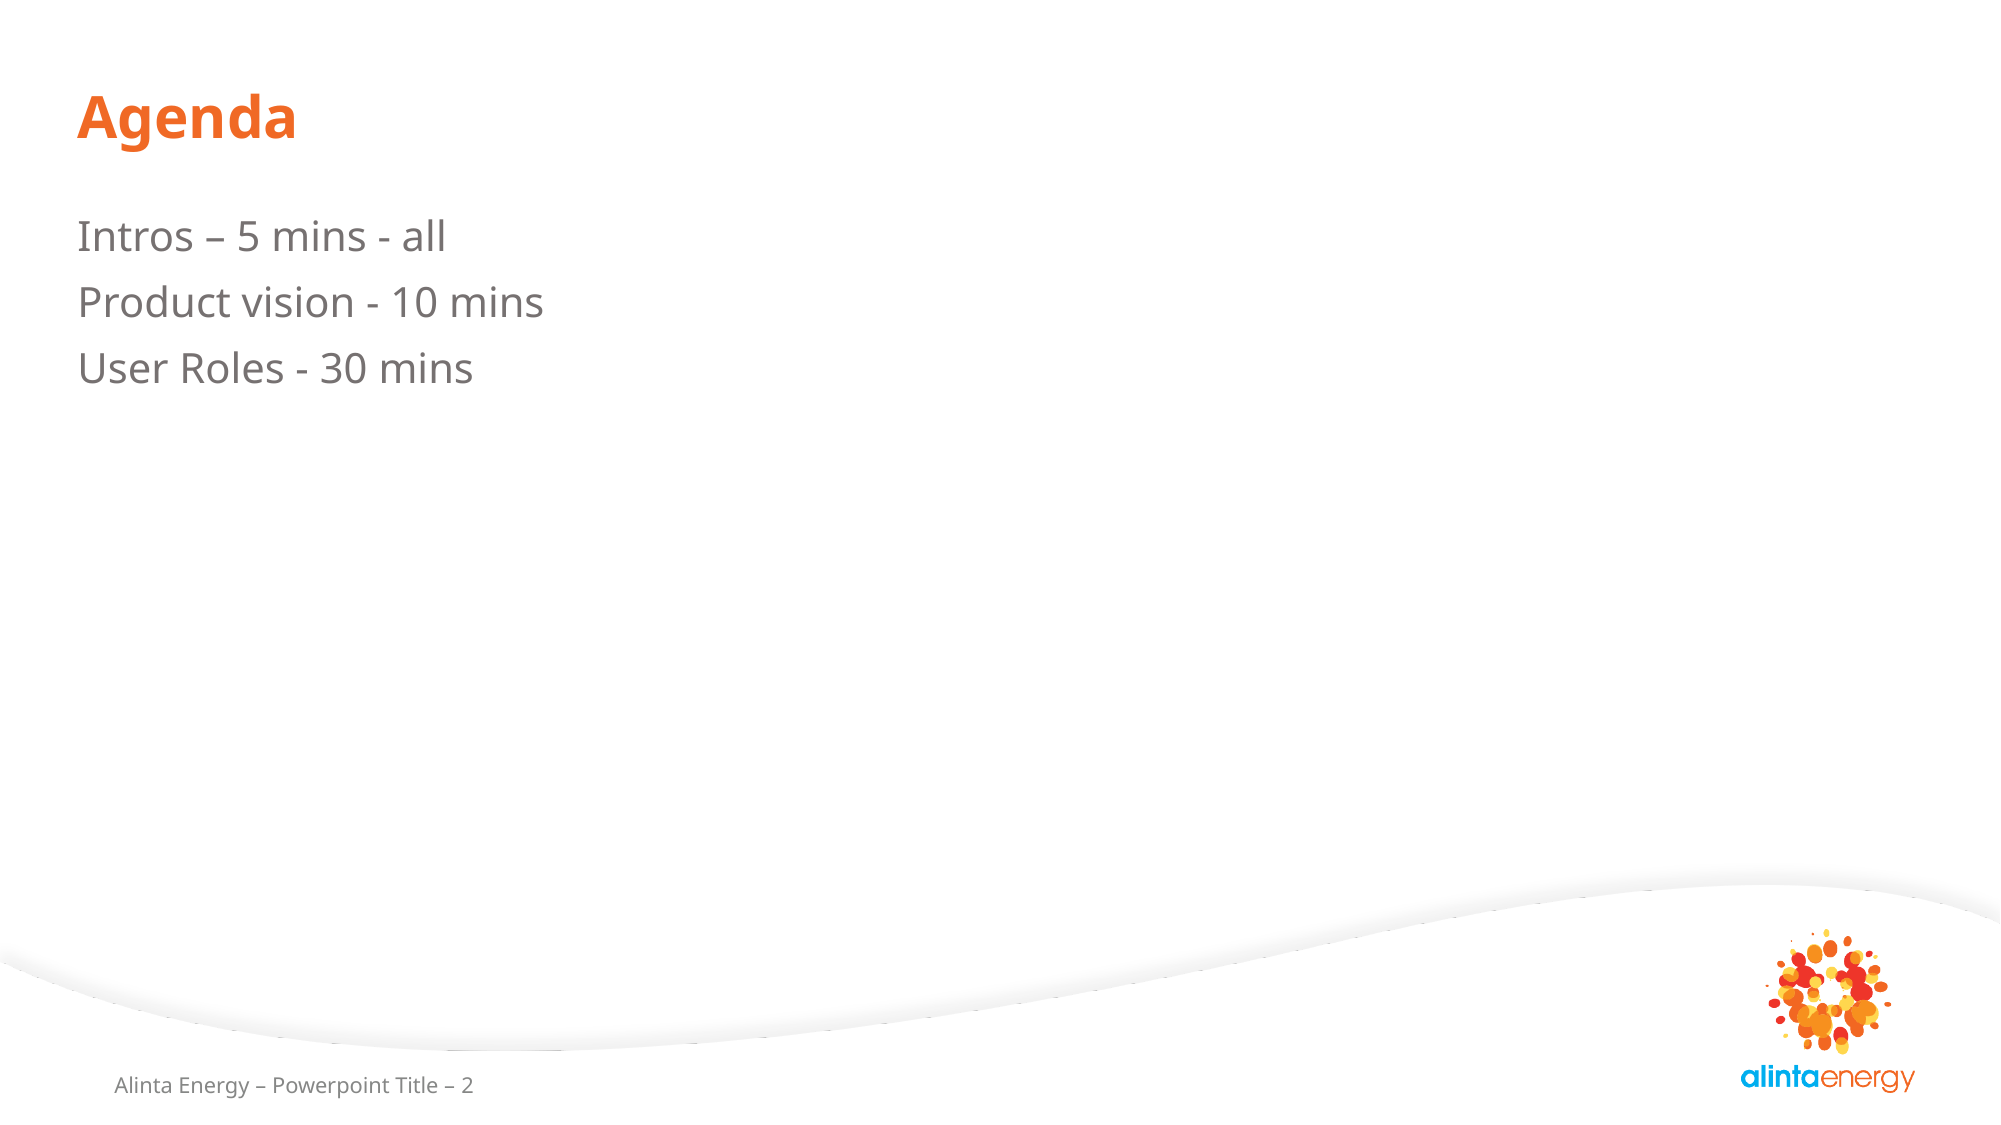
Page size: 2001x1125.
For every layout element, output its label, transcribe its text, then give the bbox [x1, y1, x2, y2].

slide_number Alinta Energy – Powerpoint Title – 2 [99, 1064, 550, 1124]
picture [0, 784, 2000, 1124]
list Intros – 5 mins - all Product vision - 10 mins User Roles - 30 mins [62, 208, 1788, 917]
title Agenda [62, 80, 1788, 172]
